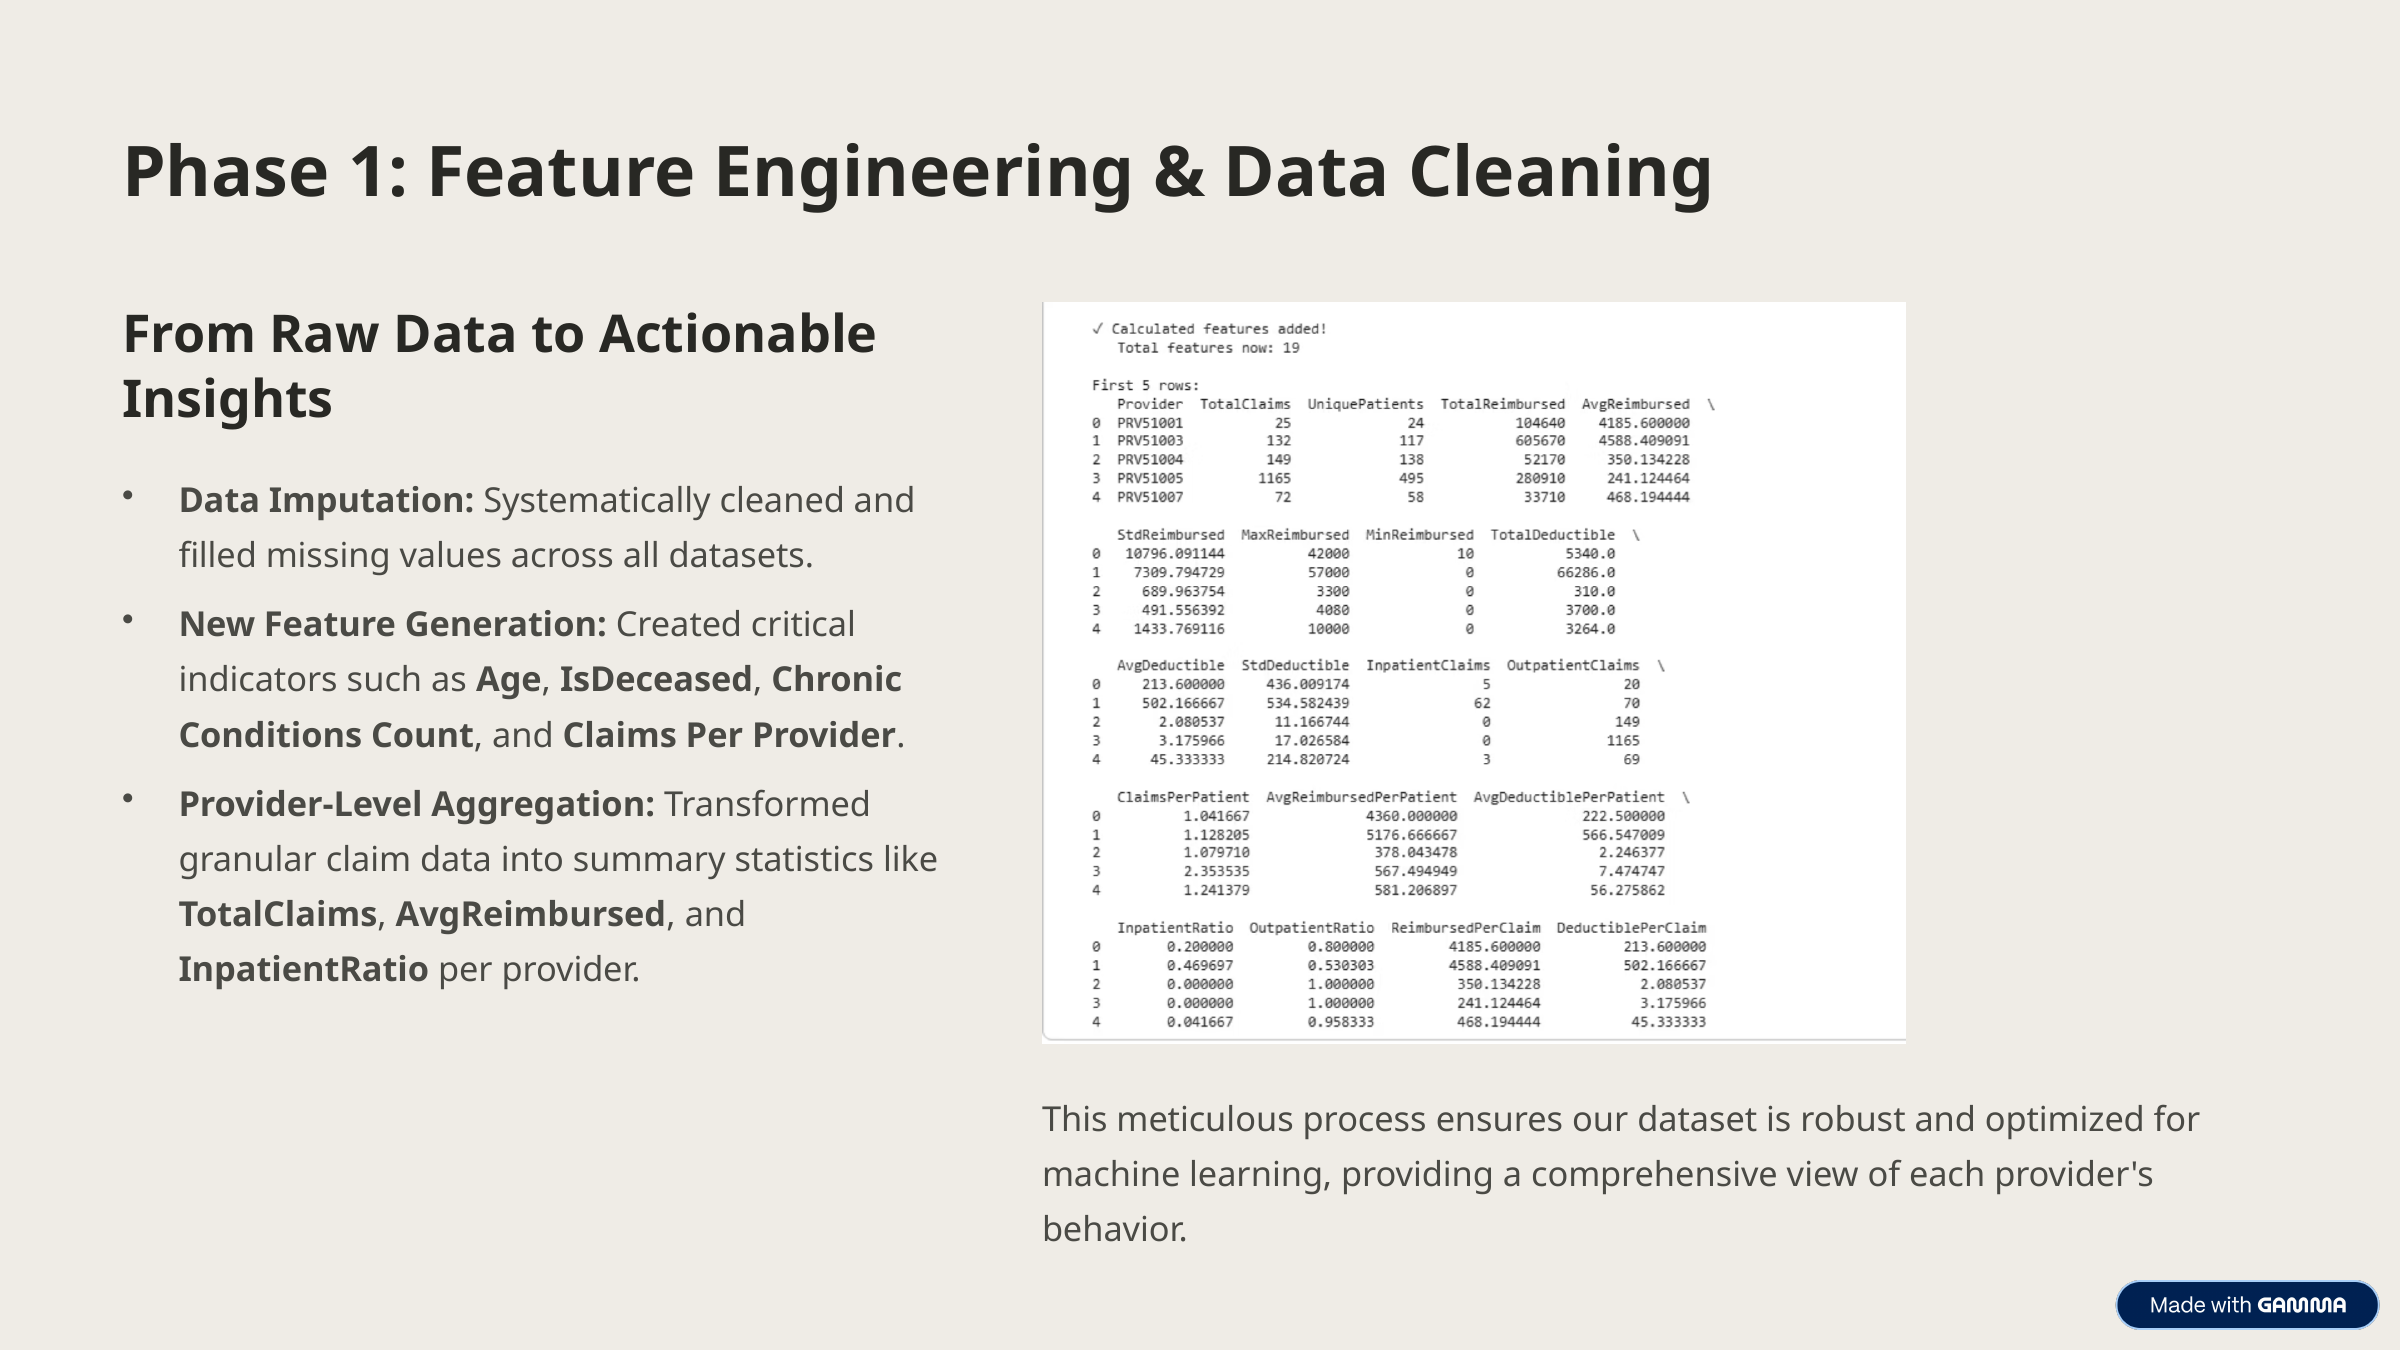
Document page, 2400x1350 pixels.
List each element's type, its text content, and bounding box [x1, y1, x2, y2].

text_box This meticulous process ensures our dataset is robust and optimized for machine learning, providing a comprehensive view of each provider's behavior. [1042, 1082, 2279, 1195]
text_box Data Imputation: Systematically cleaned and filled missing values across all datasets. [122, 464, 956, 576]
picture [2106, 1271, 2389, 1339]
picture [1042, 302, 1906, 1044]
text_box From Raw Data to Actionable Insights [122, 298, 956, 430]
text_box New Feature Generation: Created critical indicators such as Age, IsDeceased, Chronic Conditions Count, and Claims Per Provider. [122, 588, 956, 756]
text_box Provider-Level Aggregation: Transformed granular claim data into summary statistics like TotalClaims, AvgReimbursed, and InpatientRatio per provider. [122, 767, 956, 936]
text_box Phase 1: Feature Engineering & Data Cleaning [122, 123, 1542, 212]
